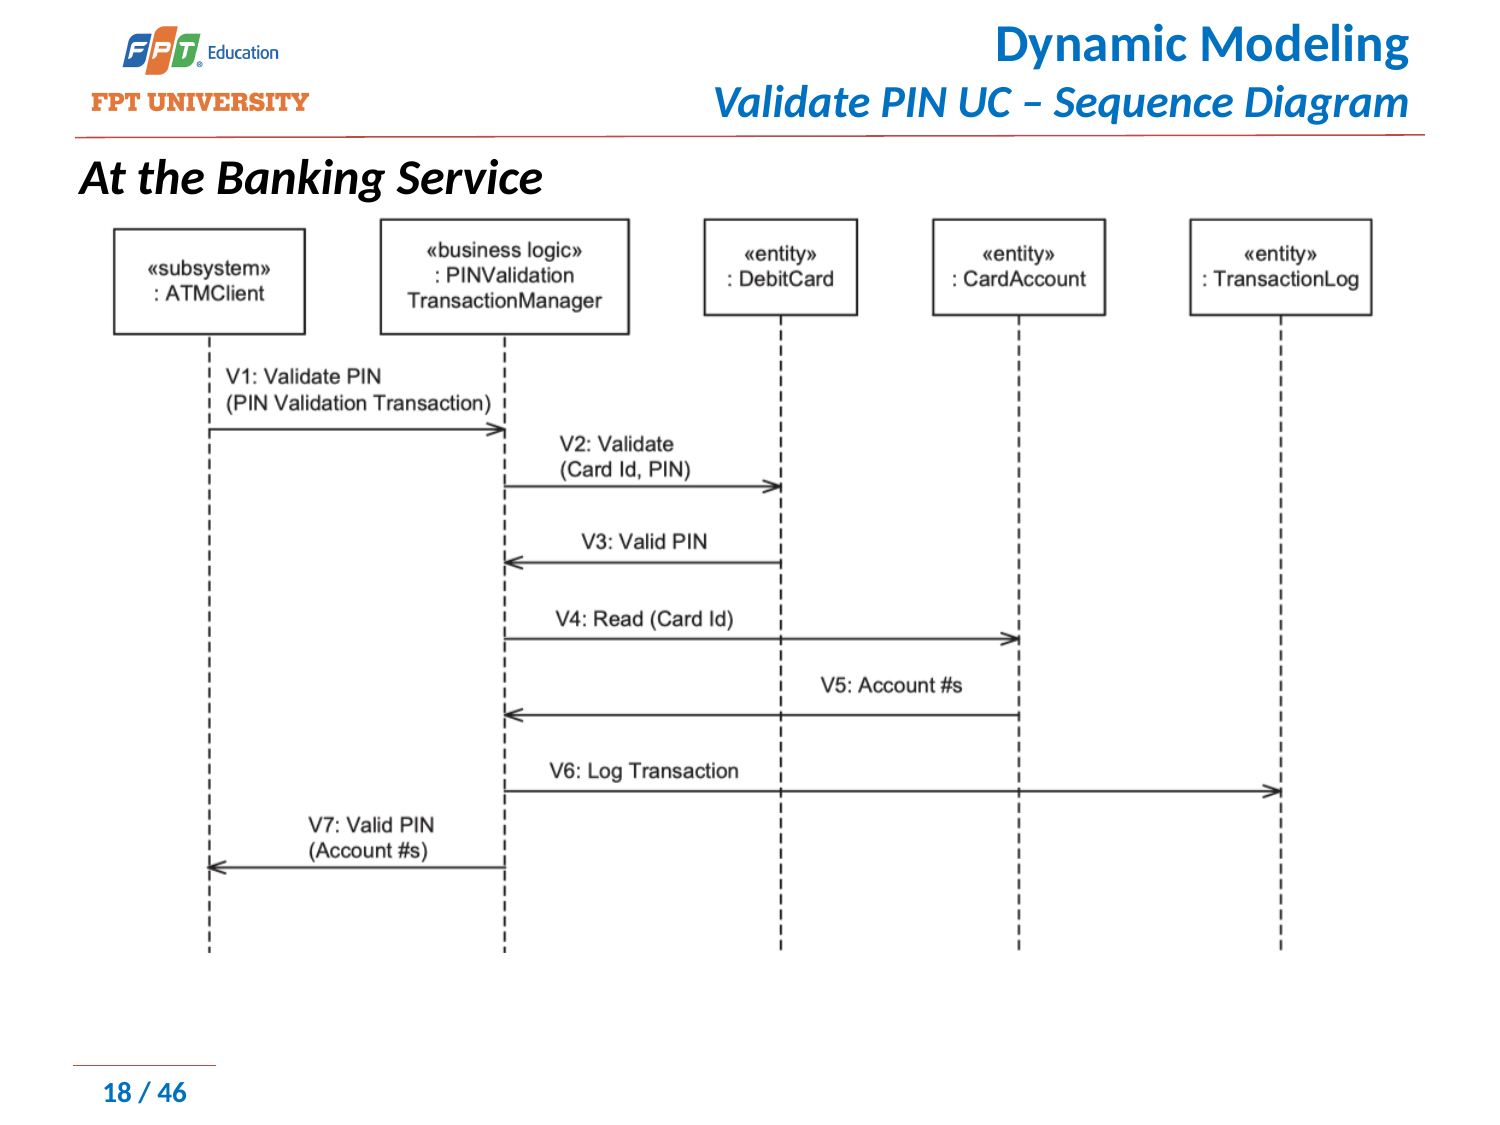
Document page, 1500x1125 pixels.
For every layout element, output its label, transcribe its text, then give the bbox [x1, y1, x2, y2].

text_box At the Banking Service [64, 137, 561, 212]
picture [77, 2, 315, 133]
picture [100, 214, 1402, 953]
title Dynamic Modeling Validate PIN UC – Sequence Diagram [315, 0, 1425, 135]
